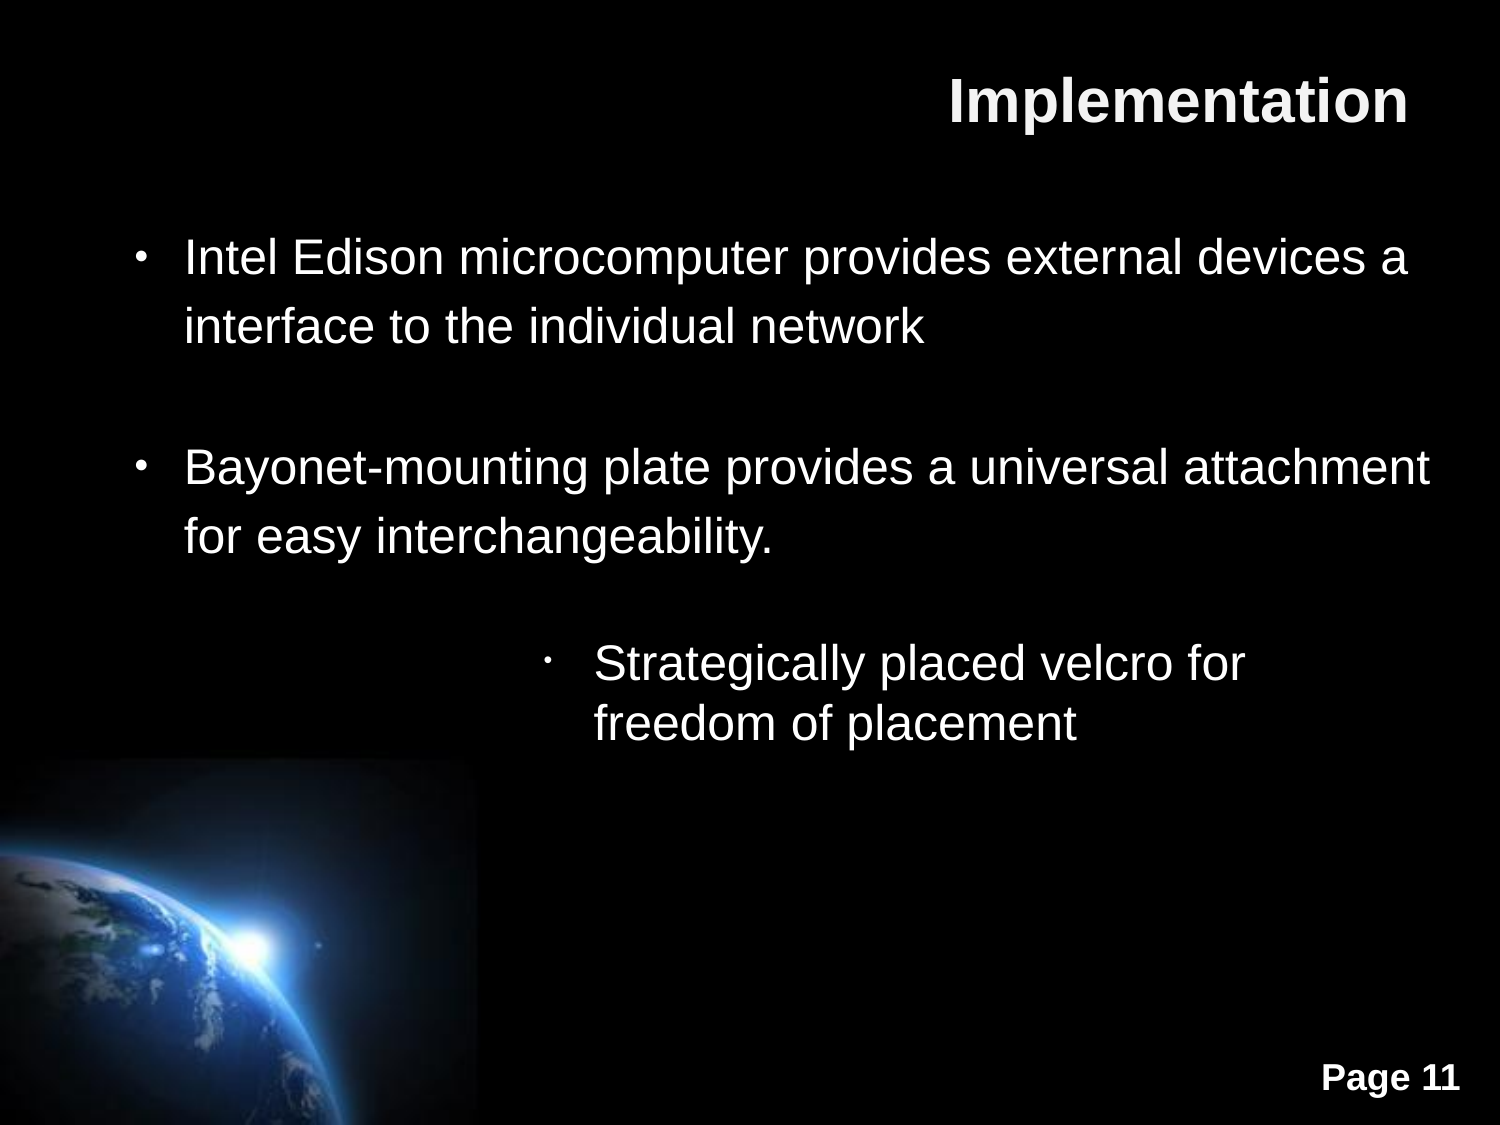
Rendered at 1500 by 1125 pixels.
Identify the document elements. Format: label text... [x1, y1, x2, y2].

title Implementation [75, 45, 1425, 149]
picture [0, 0, 1500, 1125]
text_box Intel Edison microcomputer provides external devices a interface to the individual network Bayonet-mounting plate provides a universal attachment for easy interchangeability. [18, 149, 1481, 630]
list Strategically placed velcro for freedom of placement [503, 630, 1398, 858]
